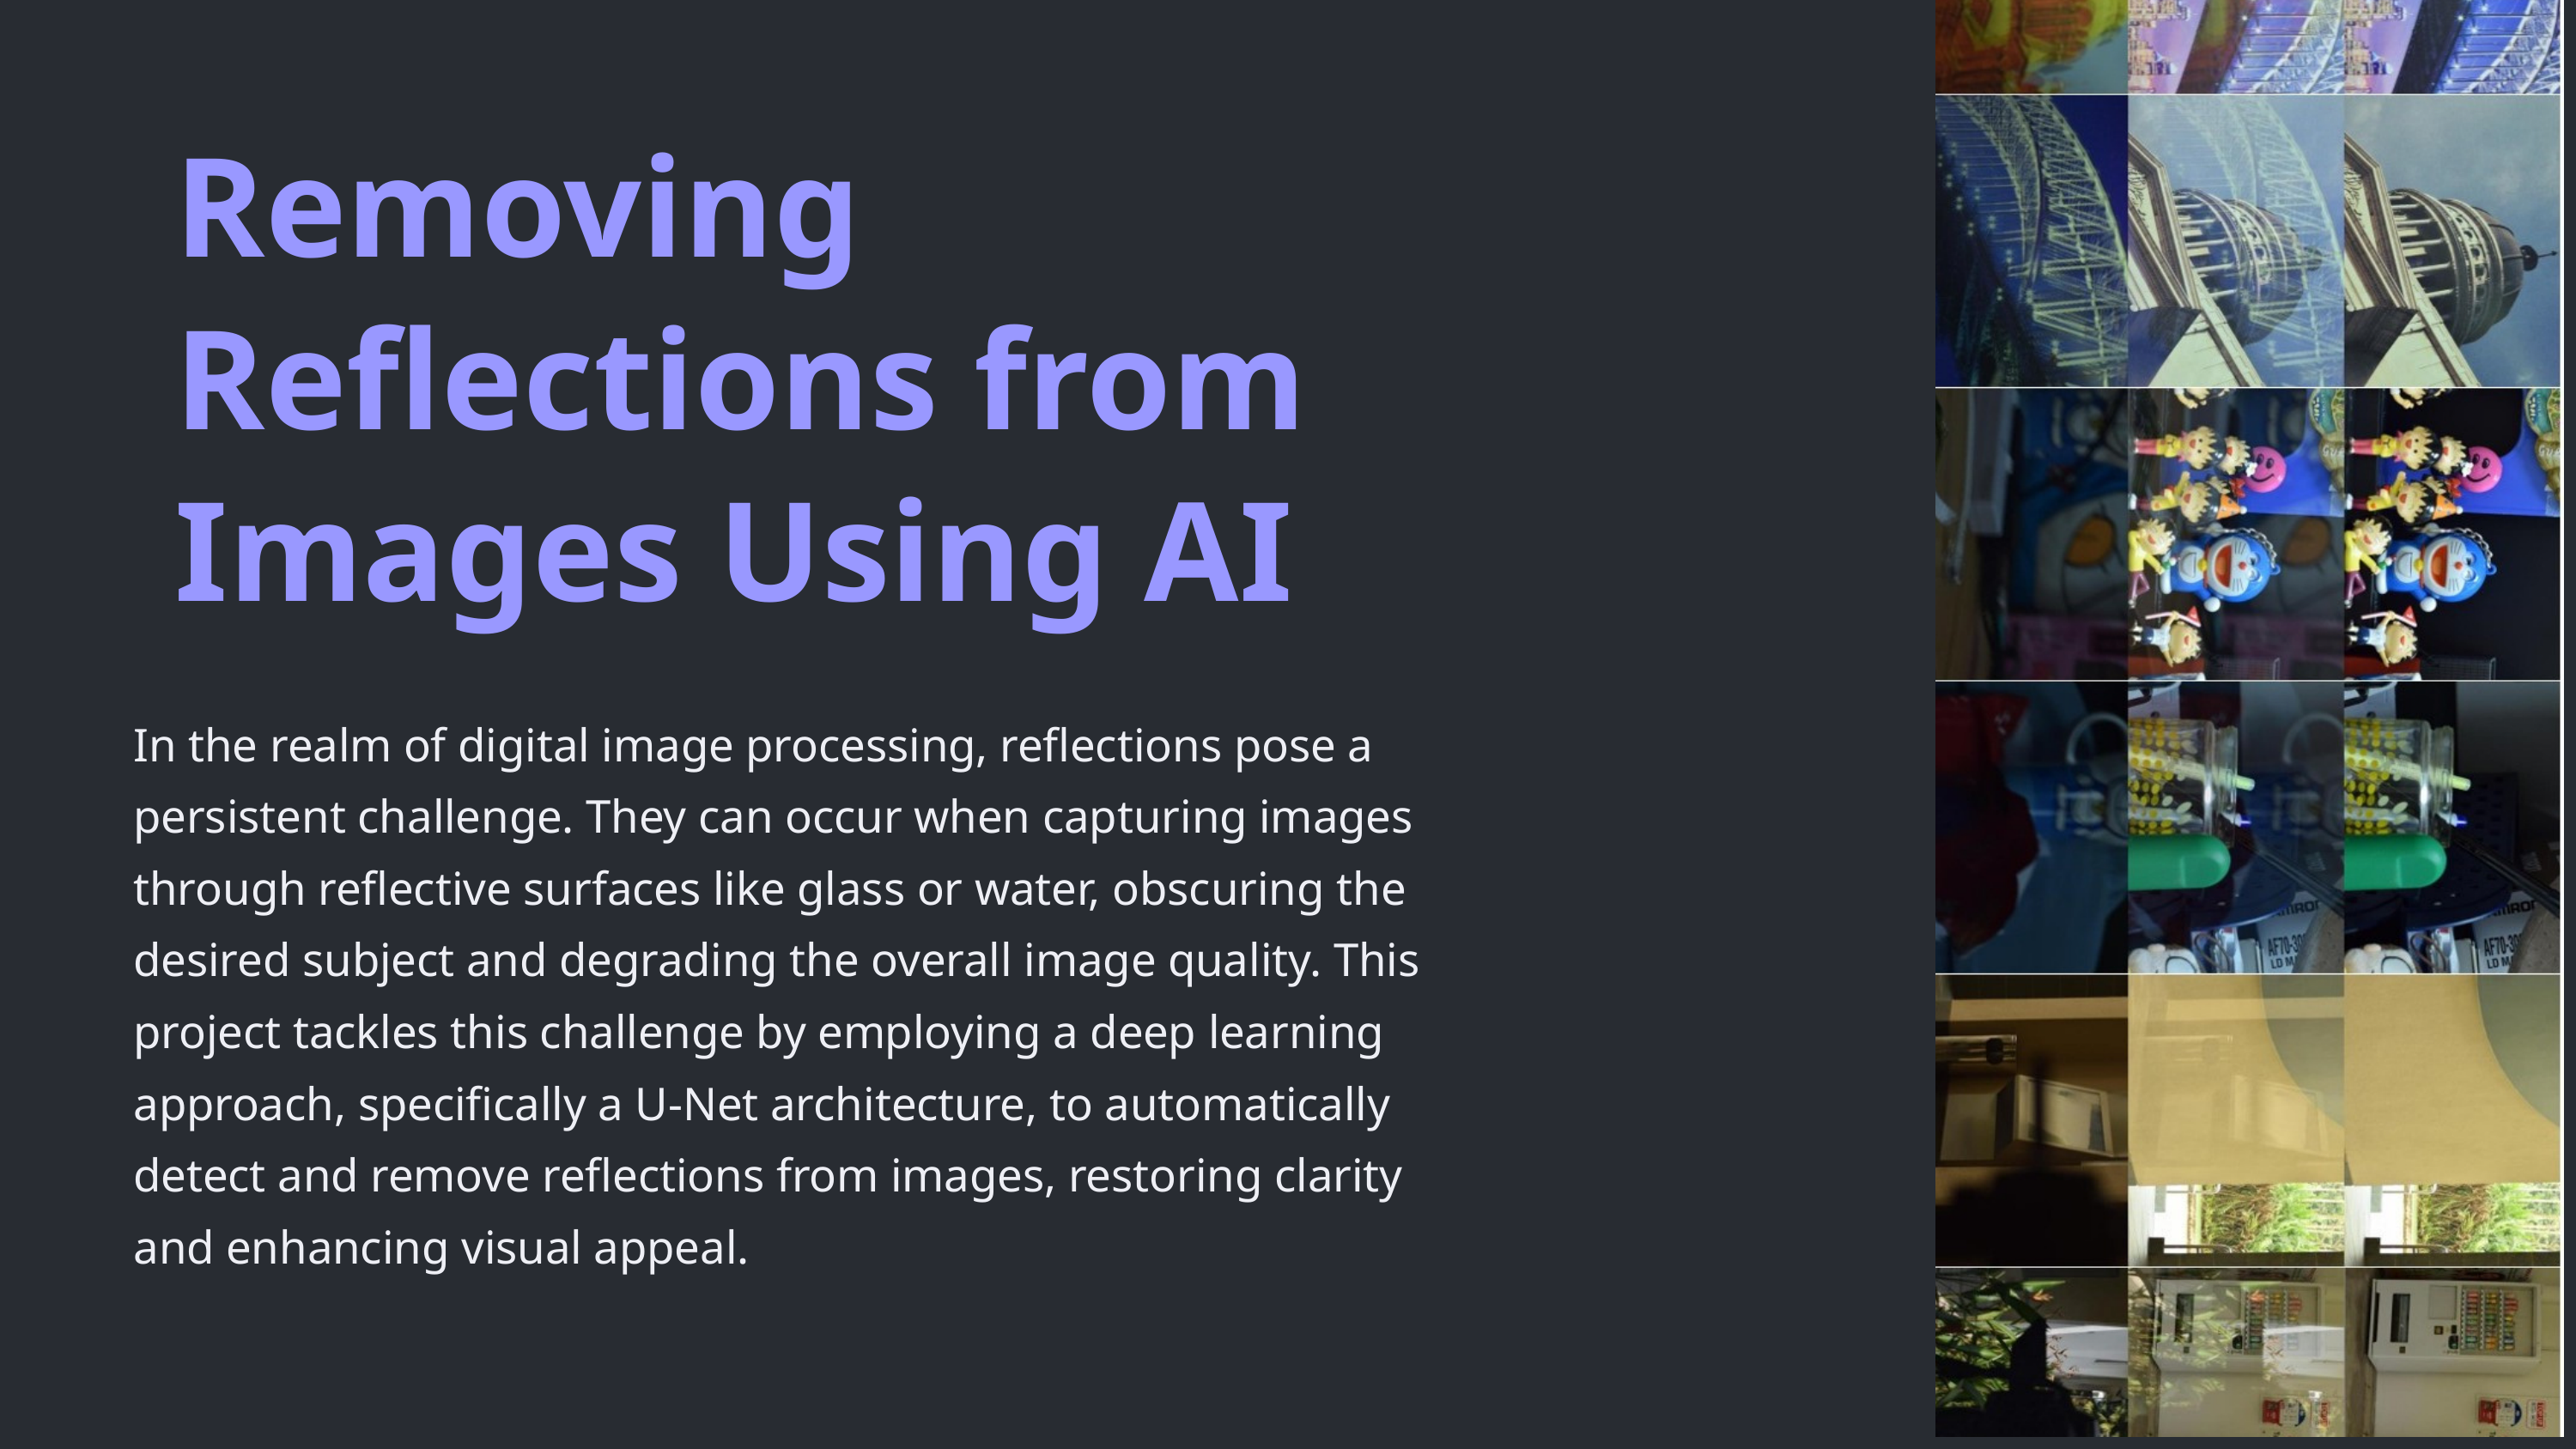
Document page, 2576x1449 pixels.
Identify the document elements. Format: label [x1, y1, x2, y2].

text_box [0, 0, 2576, 1449]
